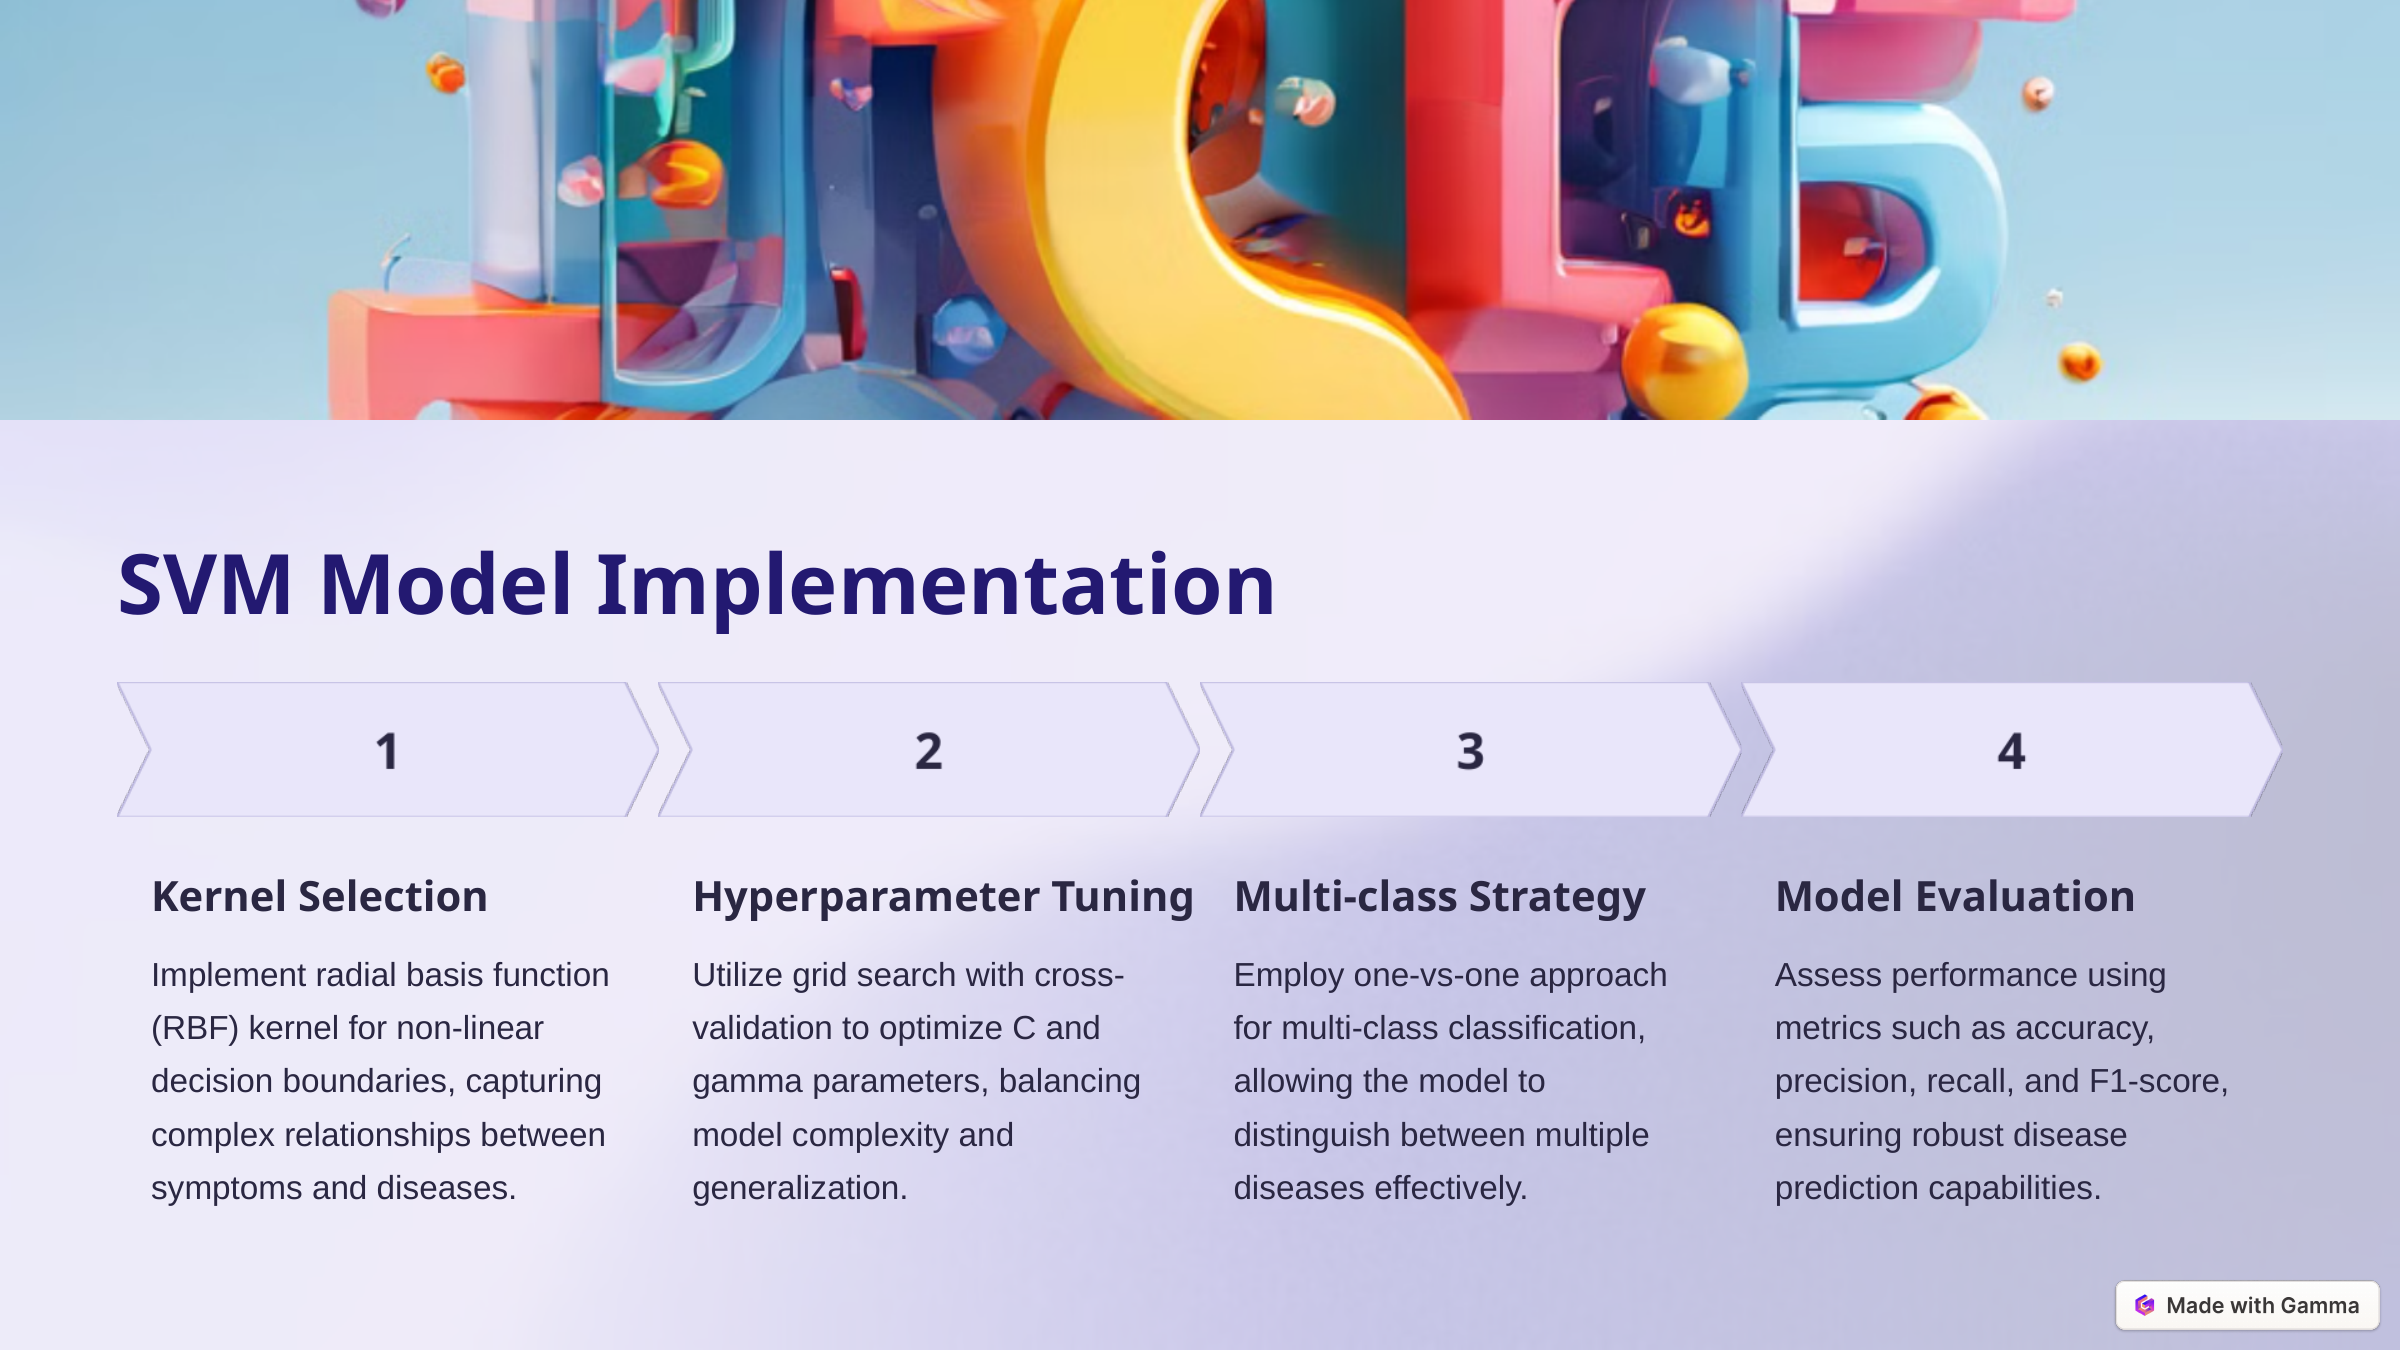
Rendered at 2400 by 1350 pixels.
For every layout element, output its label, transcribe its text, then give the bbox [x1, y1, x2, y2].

text_box Utilize grid search with cross-validation to optimize C and gamma parameters, balancing model complexity and generalization. [692, 940, 1167, 1209]
text_box Hyperparameter Tuning [692, 867, 1164, 920]
text_box Implement radial basis function (RBF) kernel for non-linear decision boundaries, capturing complex relationships between symptoms and diseases. [151, 940, 626, 1209]
picture [0, 0, 2400, 420]
text_box Kernel Selection [151, 867, 571, 920]
text_box Model Evaluation [1774, 867, 2195, 920]
picture [117, 682, 2283, 818]
text_box SVM Model Implementation [117, 527, 1201, 633]
text_box Multi-class Strategy [1233, 867, 1654, 920]
picture [2106, 1271, 2389, 1339]
text_box Assess performance using metrics such as accuracy, precision, recall, and F1-score, ensuring robust disease prediction capabilities. [1774, 940, 2249, 1209]
text_box Employ one-vs-one approach for multi-class classification, allowing the model to distinguish between multiple diseases effectively. [1233, 940, 1708, 1209]
